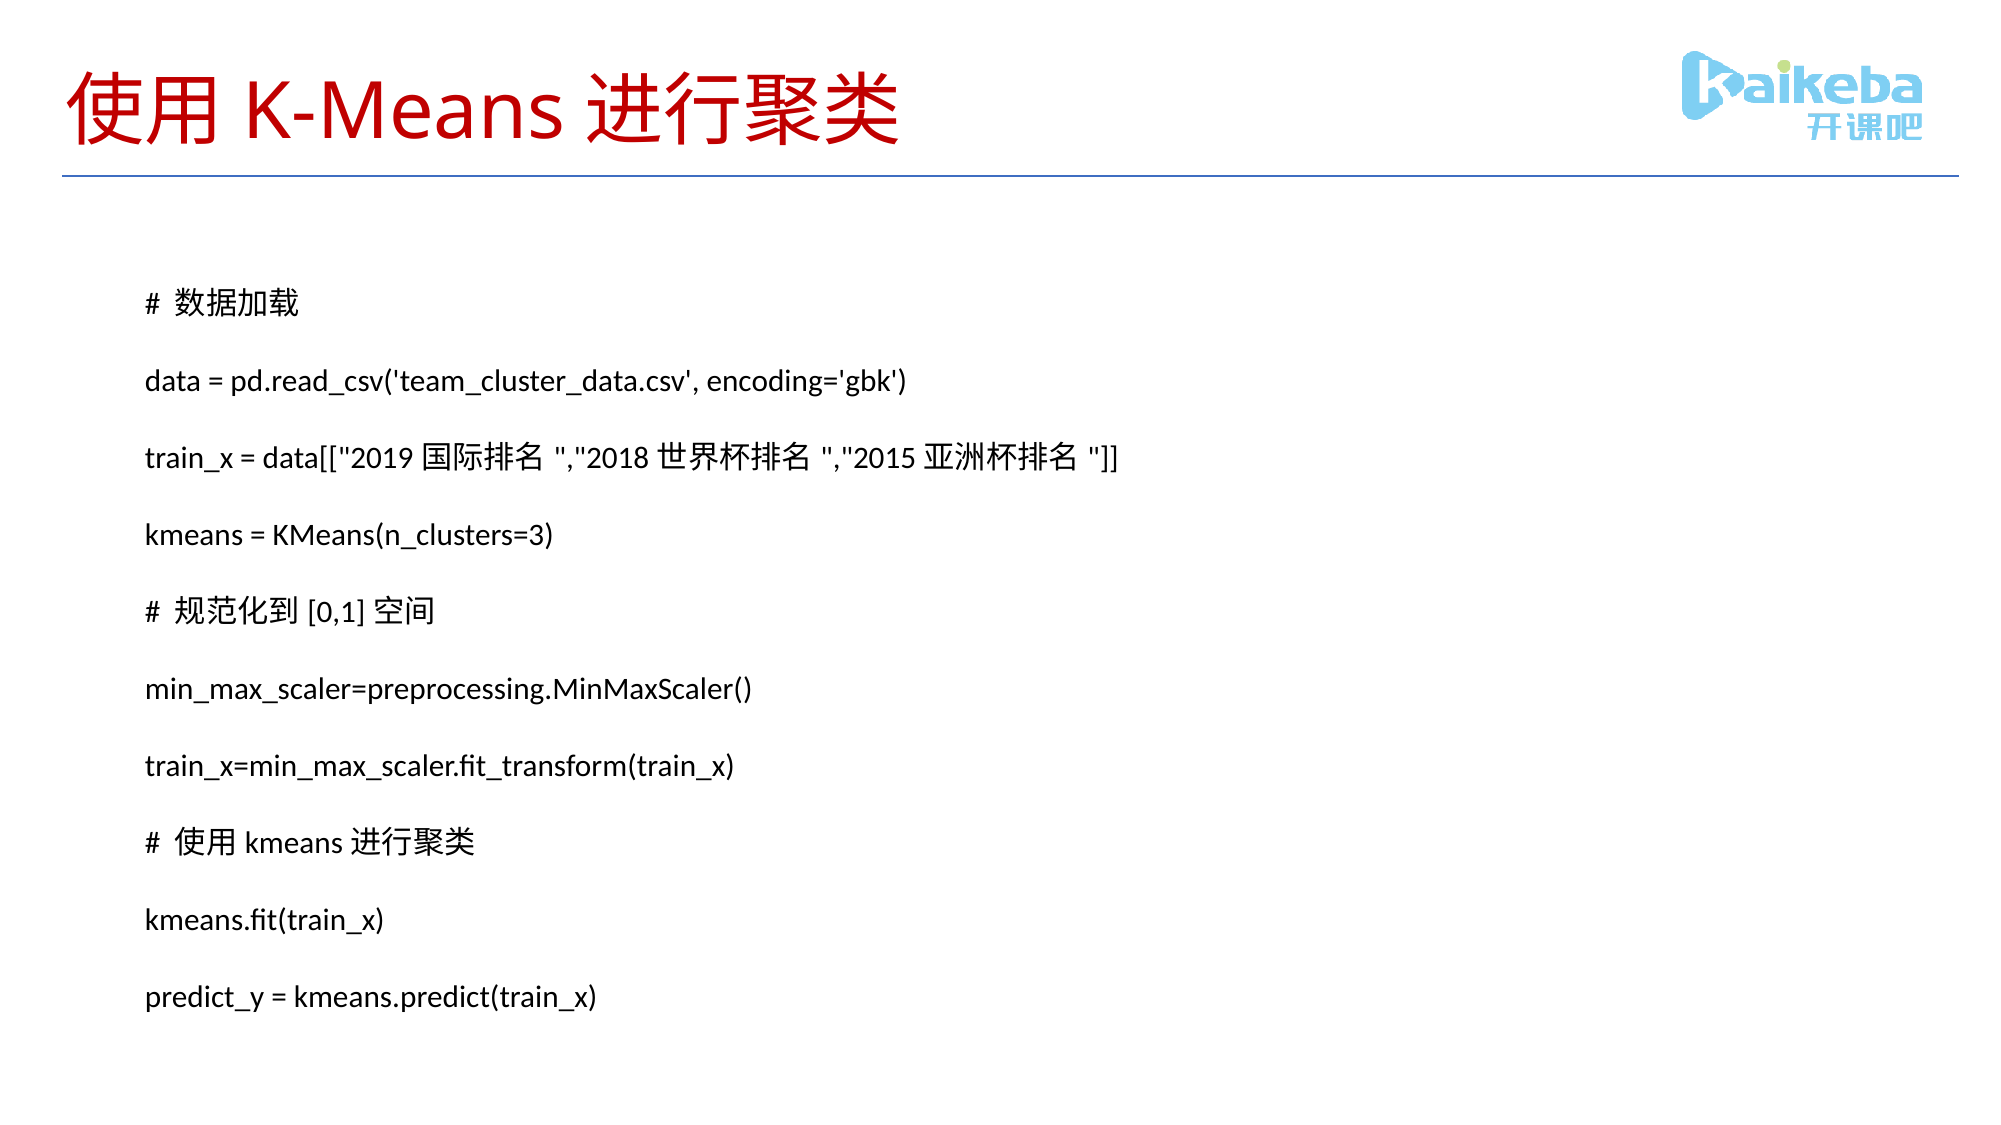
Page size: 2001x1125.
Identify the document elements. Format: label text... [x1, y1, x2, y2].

table_cell 87 [1653, 21, 1950, 167]
title 使用K-Means进行聚类 [57, 59, 1728, 167]
list # 数据加载 data = pd.read_csv('team_cluster_data.csv', encoding='gbk') train_x = data[["2019国际排名","2018世界杯排名","2015亚洲杯排名"]] kmeans = KMeans(n_clusters=3) # 规范化到[0,1]空间 min_max_scaler=preprocessing.MinMaxScaler() train_x=min_max_scaler.fit_transform(train_x) # 使用kmeans进行聚类 kmeans.fit(train_x) predict_y = kmeans.predict(train_x) [136, 256, 1685, 972]
